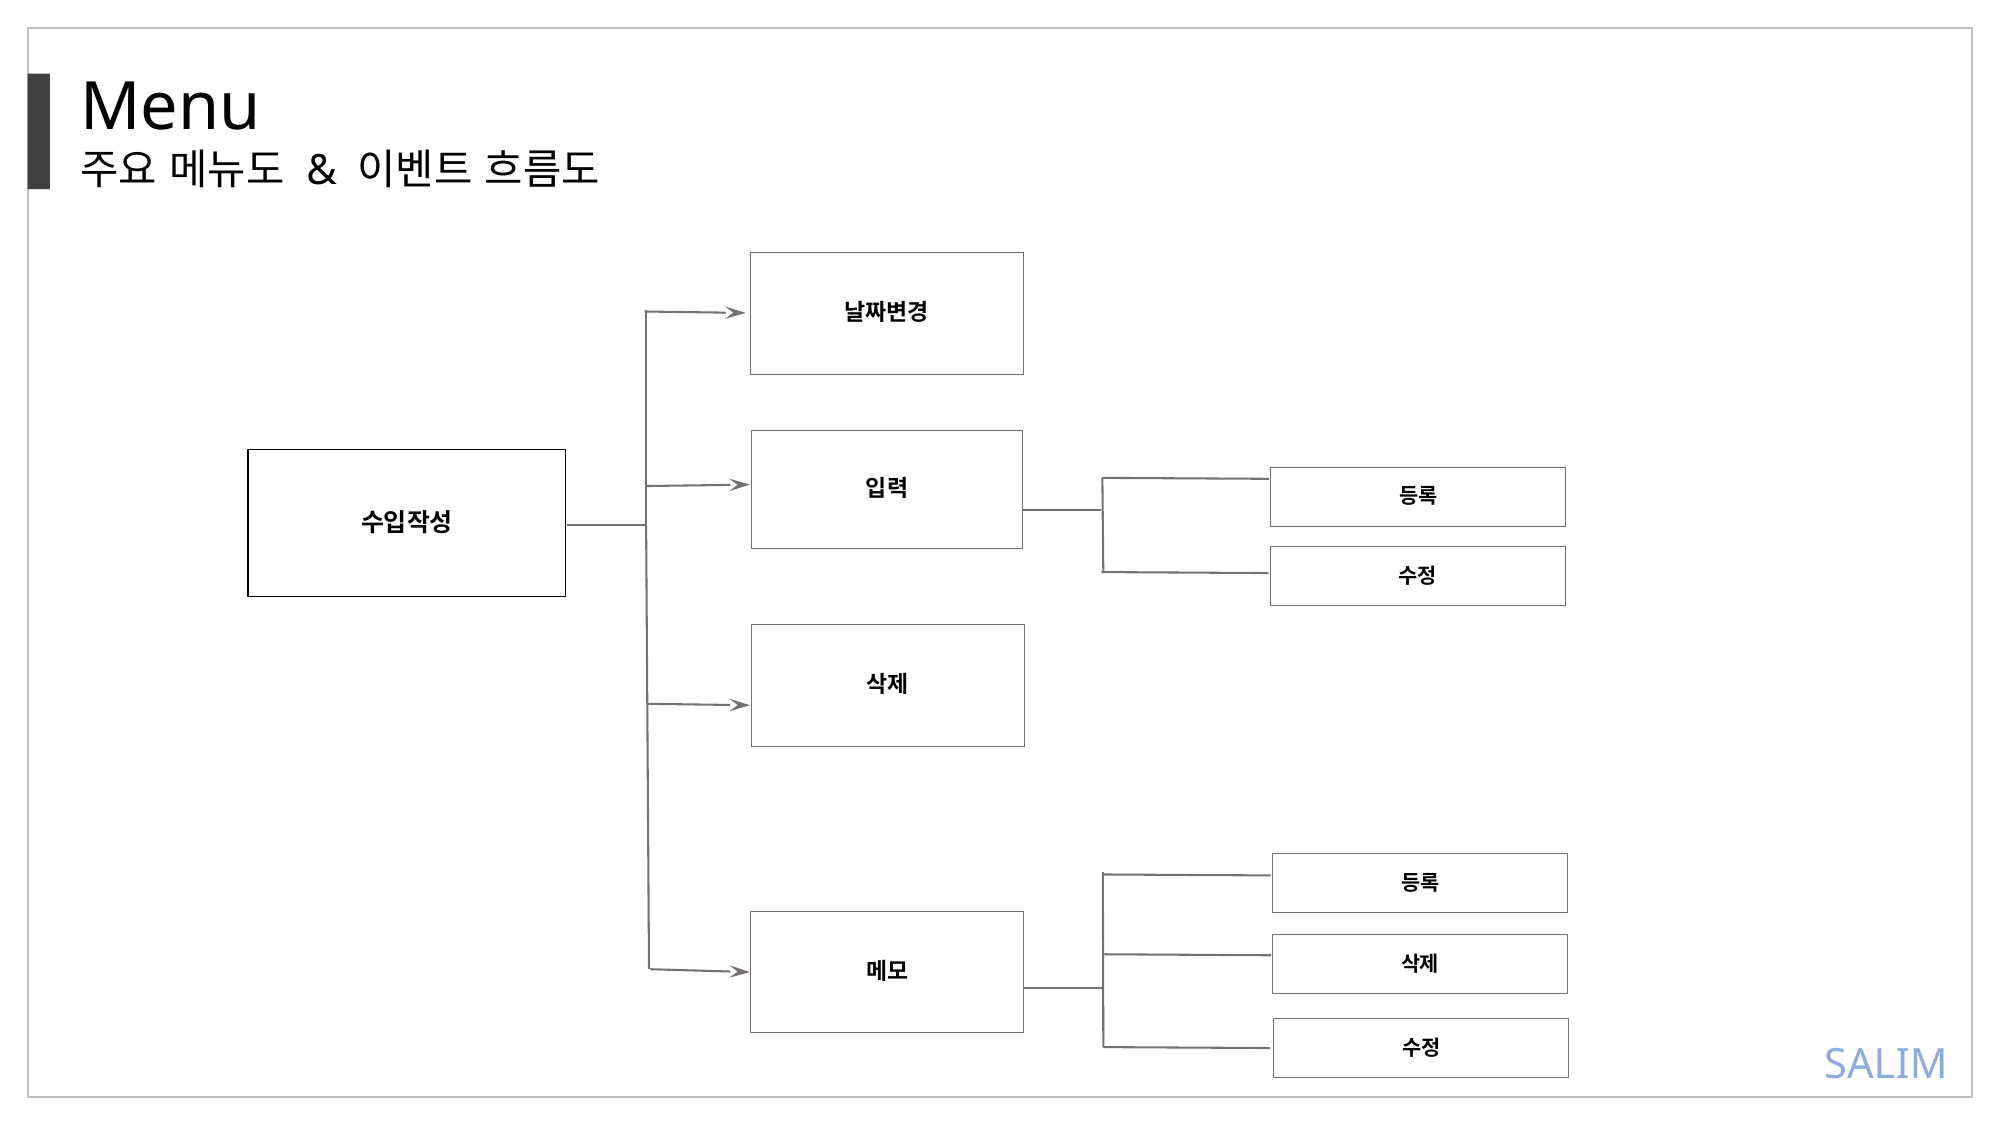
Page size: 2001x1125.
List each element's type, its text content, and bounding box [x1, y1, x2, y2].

text_box 등록 [1272, 853, 1568, 913]
text_box [27, 73, 51, 190]
text_box 삭제 [1272, 934, 1568, 994]
text_box 수입작성 [248, 449, 566, 597]
text_box 수정 [1273, 1018, 1569, 1078]
text_box SALIM [1800, 1029, 1972, 1095]
text_box 수정 [1270, 546, 1566, 606]
text_box 입력 [751, 430, 1023, 549]
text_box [650, 969, 750, 973]
text_box Menu 주요 메뉴도 & 이벤트 흐름도 [65, 55, 863, 201]
text_box [27, 27, 1973, 1098]
text_box 날짜변경 [750, 252, 1024, 375]
text_box 등록 [1270, 467, 1566, 527]
text_box 메모 [750, 911, 1024, 1033]
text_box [646, 524, 650, 970]
text_box 삭제 [751, 624, 1025, 747]
